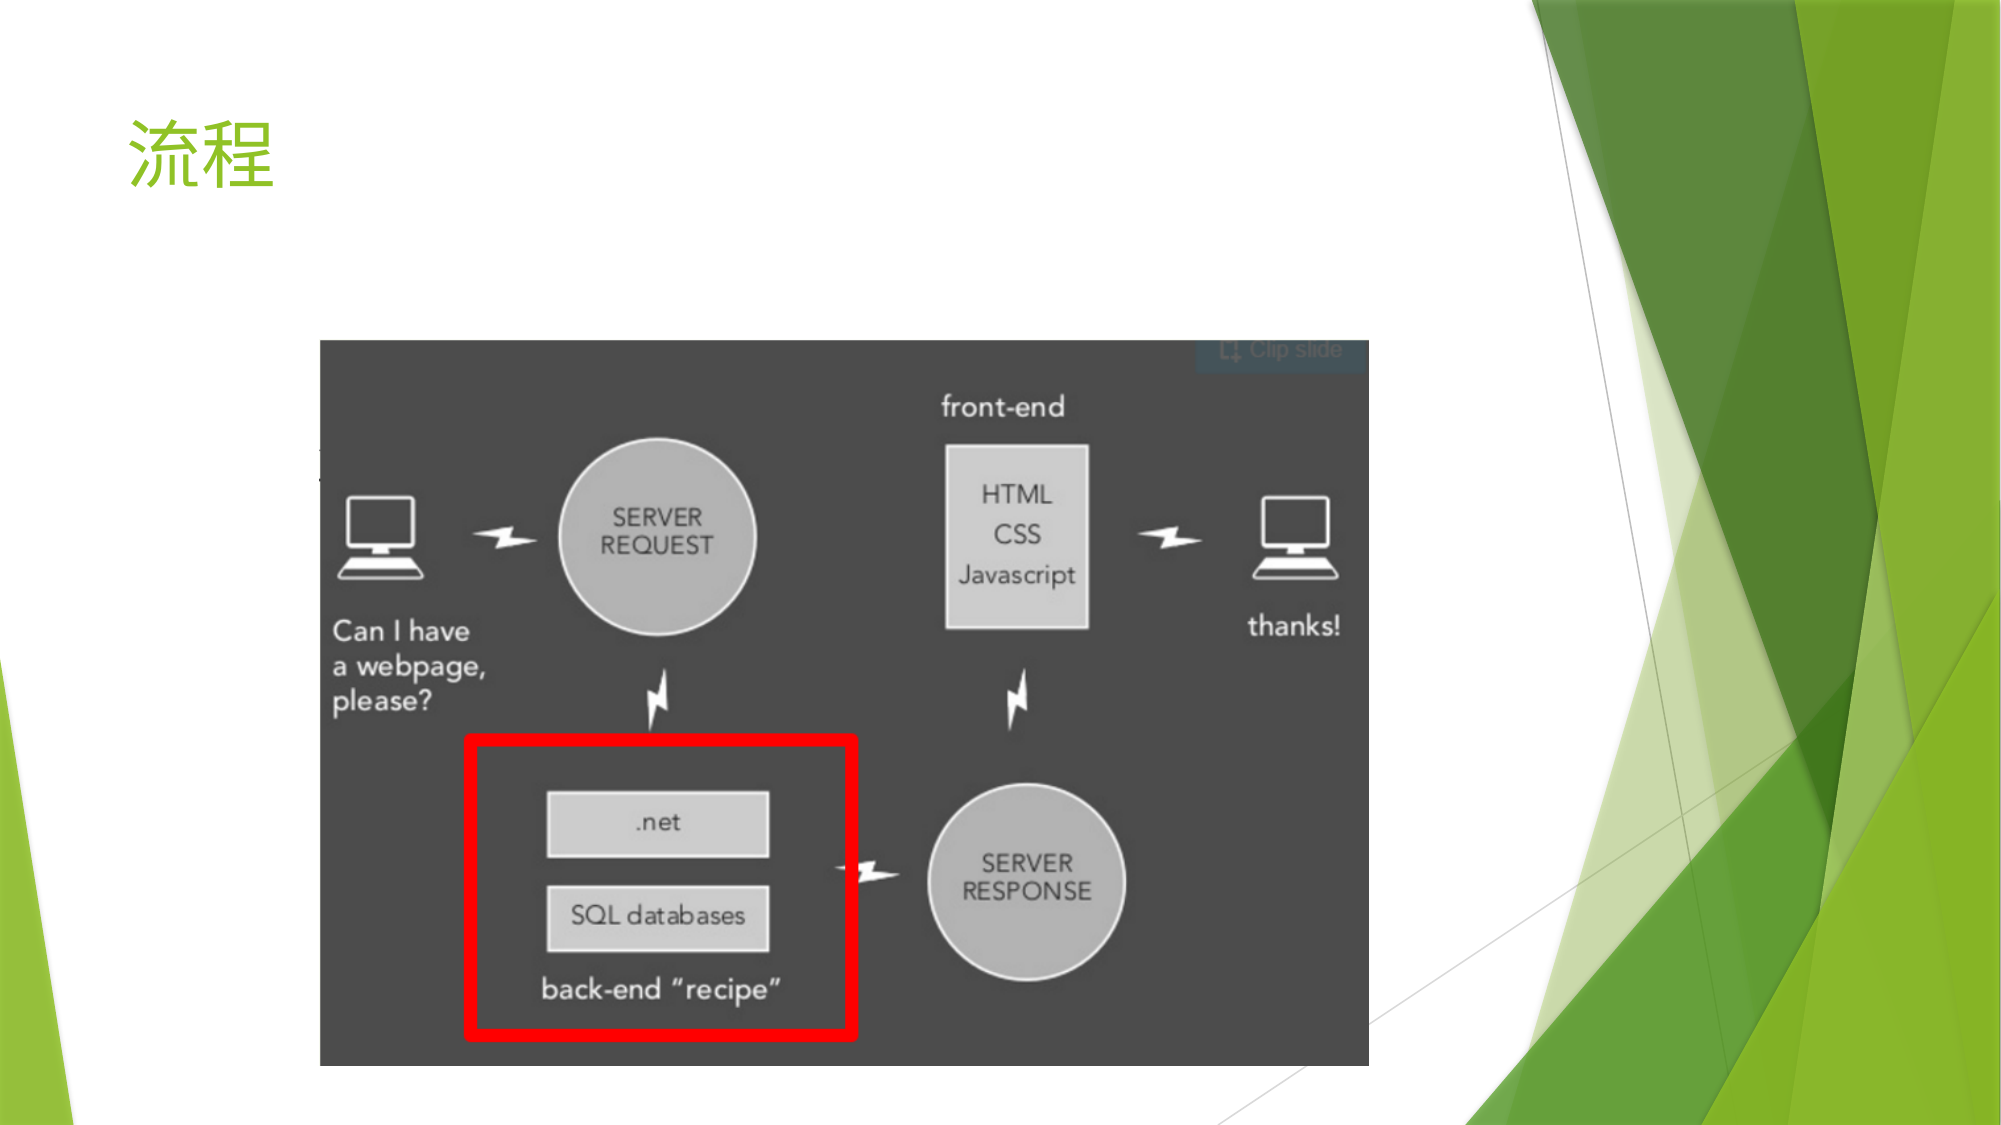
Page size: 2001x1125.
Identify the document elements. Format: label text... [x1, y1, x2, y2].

title 流程 [111, 99, 1522, 317]
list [318, 338, 1369, 1066]
